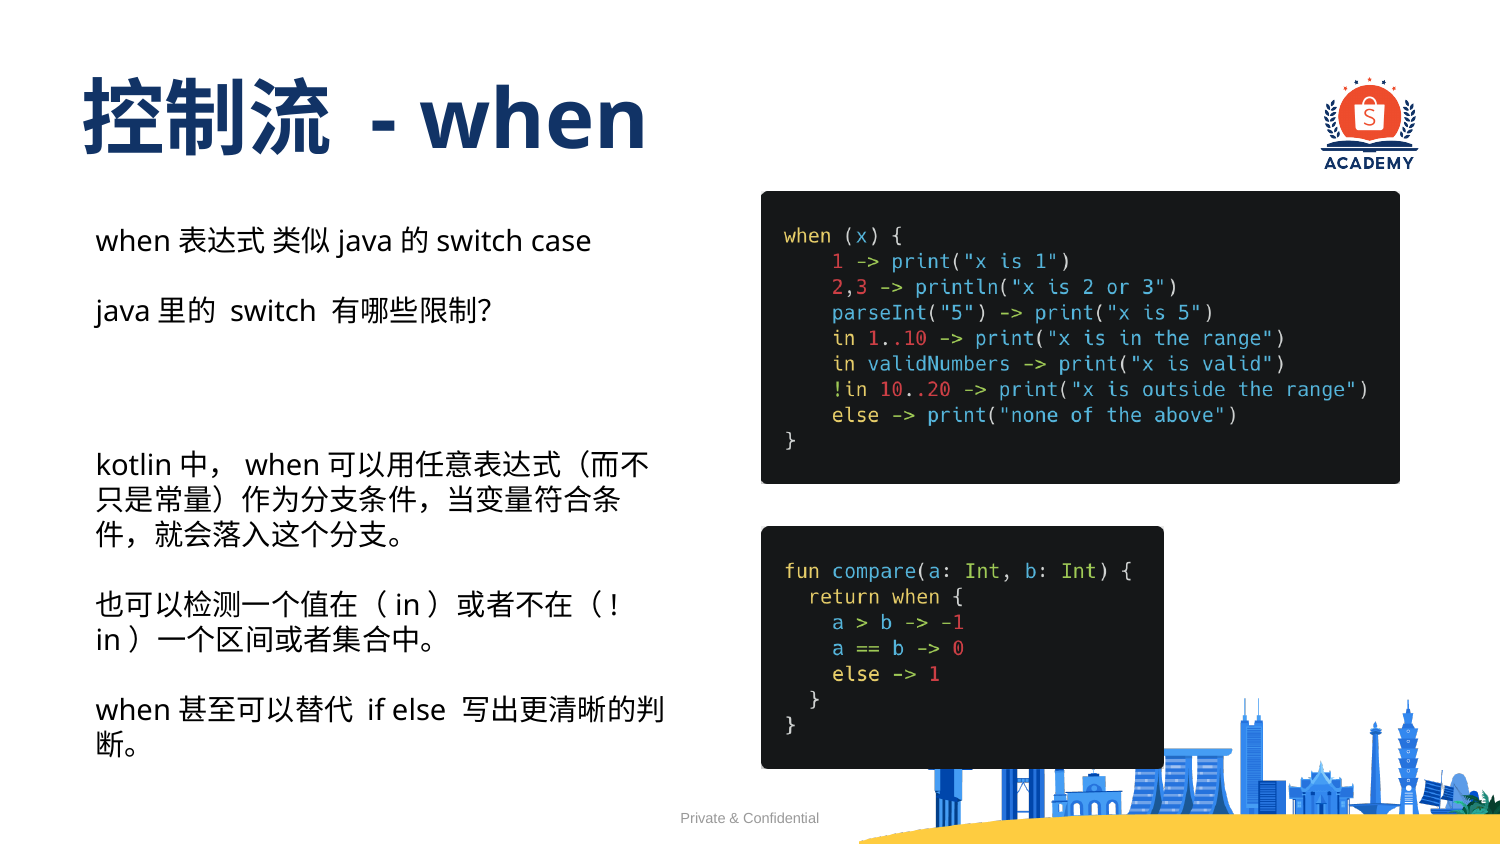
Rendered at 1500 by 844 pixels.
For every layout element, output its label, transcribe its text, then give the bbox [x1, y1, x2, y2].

picture [761, 526, 1500, 844]
title 控制流 - when [78, 62, 912, 198]
text_box when表达式 类似java的switch case java里的 switch 有哪些限制？ [80, 207, 650, 342]
picture [761, 47, 1448, 484]
text_box kotlin中，when可以用任意表达式（而不只是常量）作为分支条件，当变量符合条件，就会落入这个分支。 也可以检测一个值在（in）或者不在（!in）一个区间或者集合中。 when甚至可以替代 if else 写出更清晰的判断。 [80, 431, 688, 777]
